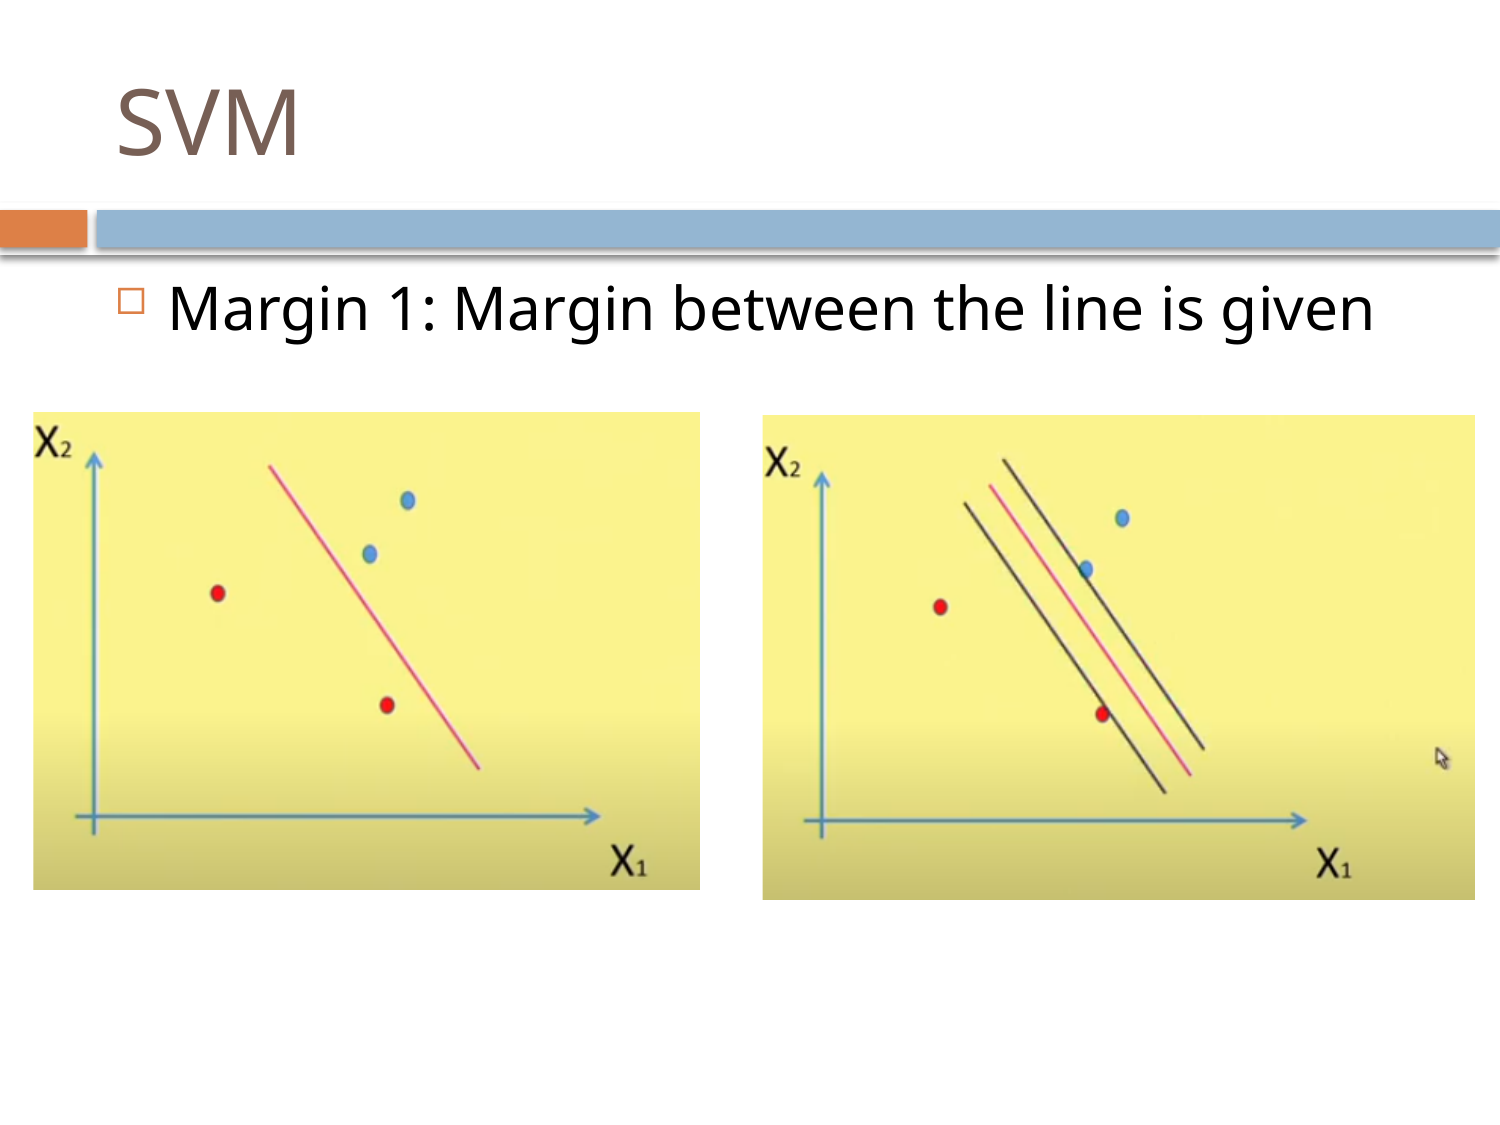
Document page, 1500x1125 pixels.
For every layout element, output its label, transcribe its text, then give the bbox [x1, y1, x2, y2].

title SVM [100, 37, 1438, 200]
picture [32, 412, 701, 890]
picture [762, 415, 1476, 901]
list Margin 1: Margin between the line is given [100, 262, 1438, 1000]
